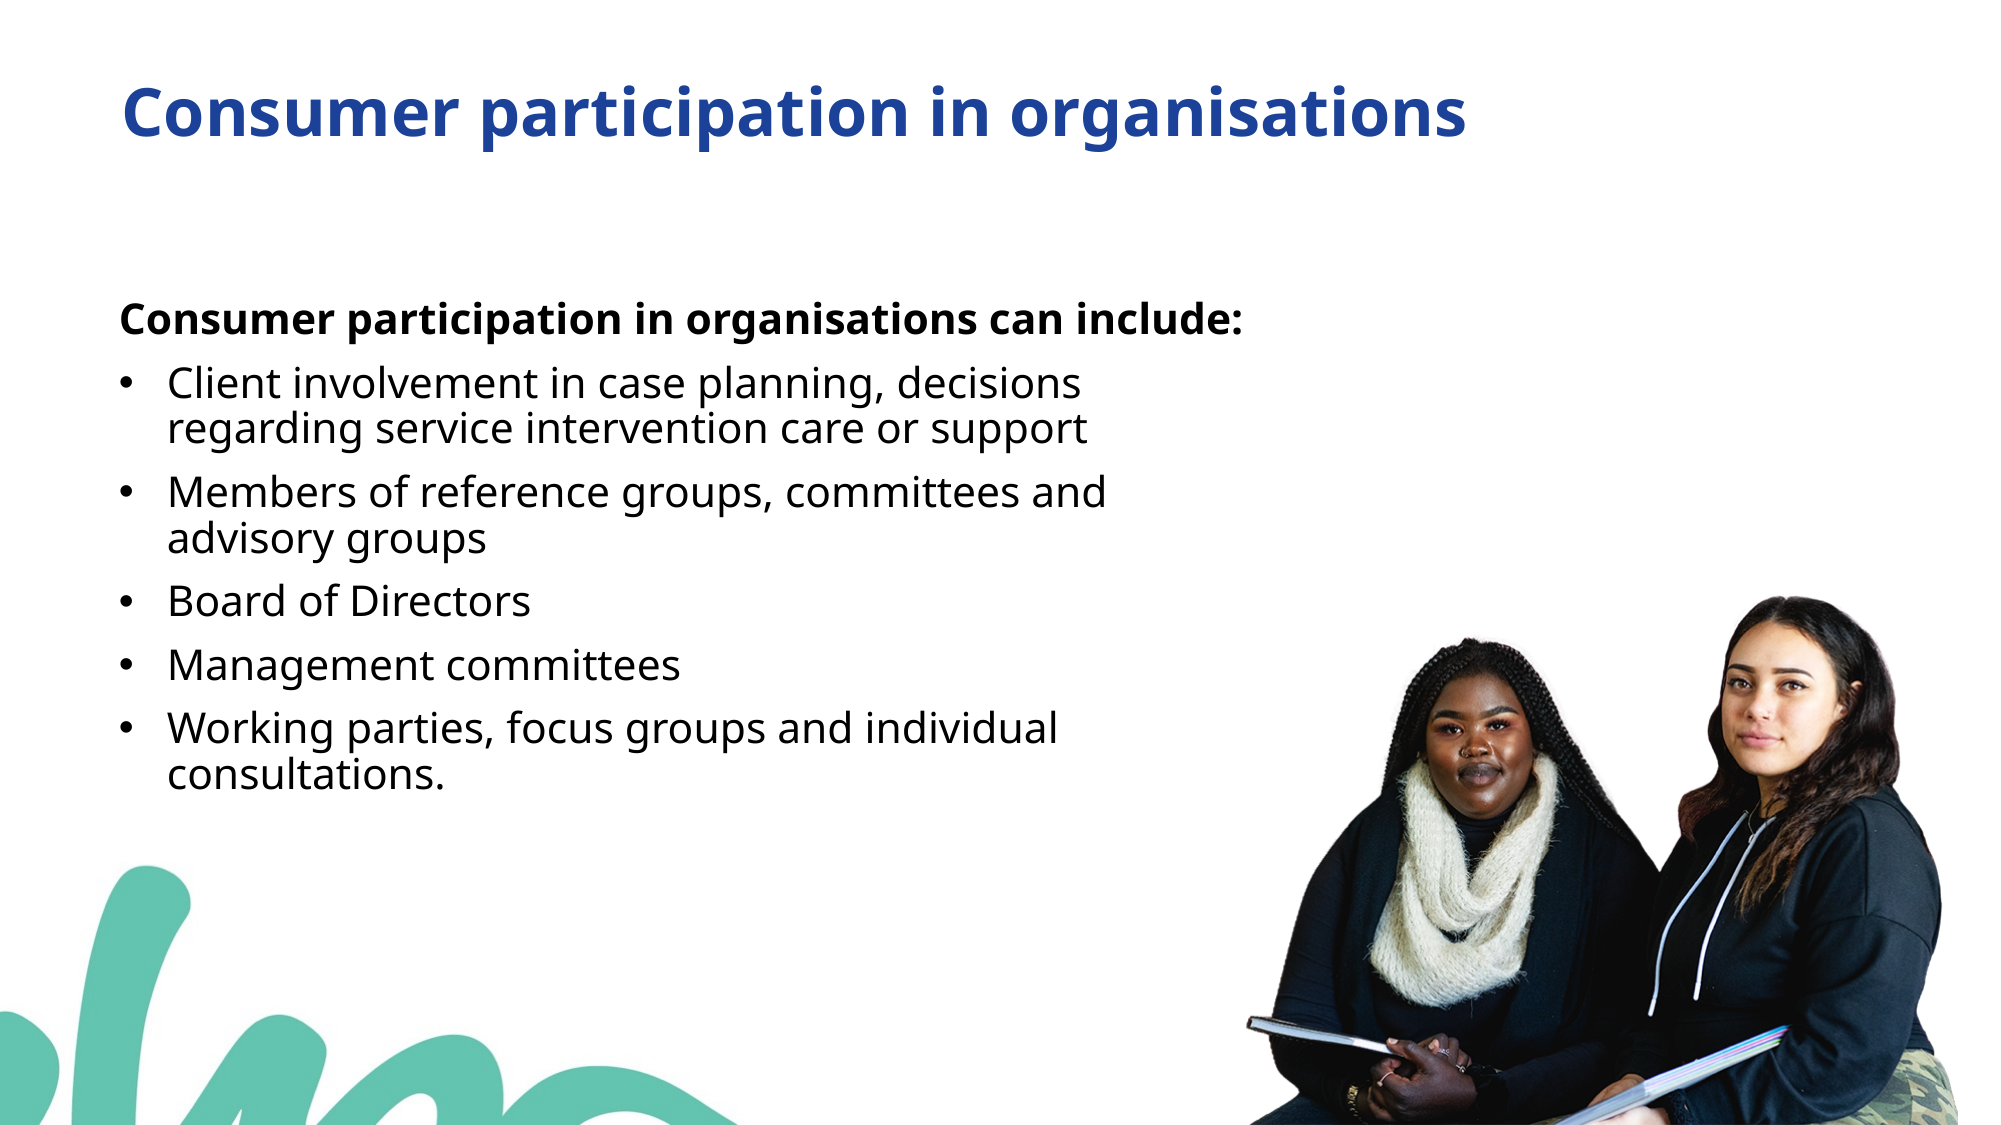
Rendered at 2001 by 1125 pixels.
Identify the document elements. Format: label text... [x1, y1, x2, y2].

list Consumer participation in organisations can include: Client involvement in case planning, decisions regarding service intervention care or support Members of reference groups, committees and advisory groups Board of Directors Management committees Working parties, focus groups and individual consultations. [118, 297, 1252, 851]
list Consumer participation in organisations [121, 78, 1867, 270]
picture [0, 0, 2001, 1125]
